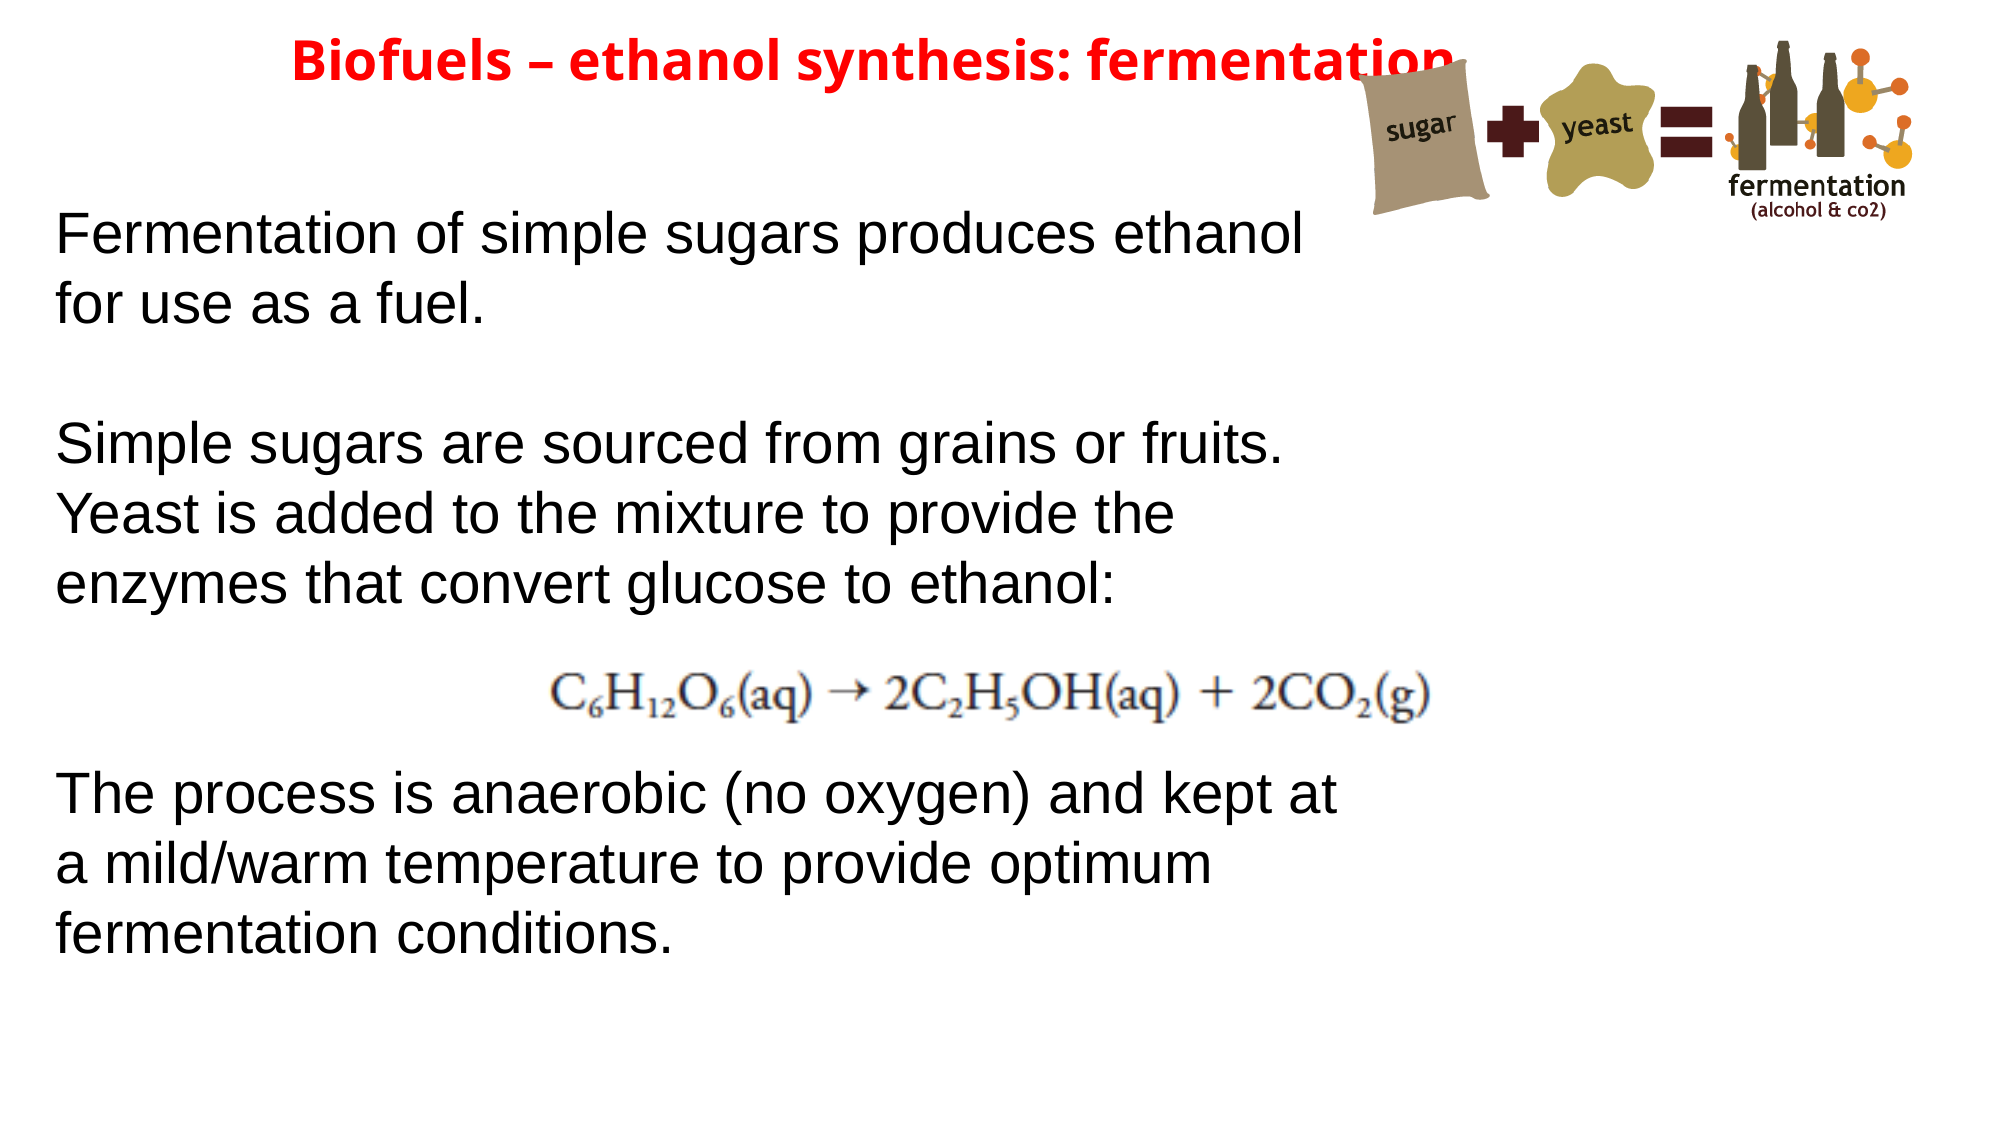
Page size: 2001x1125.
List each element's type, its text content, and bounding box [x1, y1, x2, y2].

title Biofuels – ethanol synthesis: fermentation [275, 24, 1663, 100]
text_box Fermentation of simple sugars produces ethanol for use as a fuel. Simple sugars are sourced from grains or fruits. Yeast is added to the mixture to provide the enzymes that convert glucose to ethanol: The process is anaerobic (no oxygen) and kept at a mild/warm temperature to provide optimum fermentation conditions. [40, 187, 1372, 972]
picture [524, 649, 1452, 738]
picture [1349, 35, 1922, 228]
